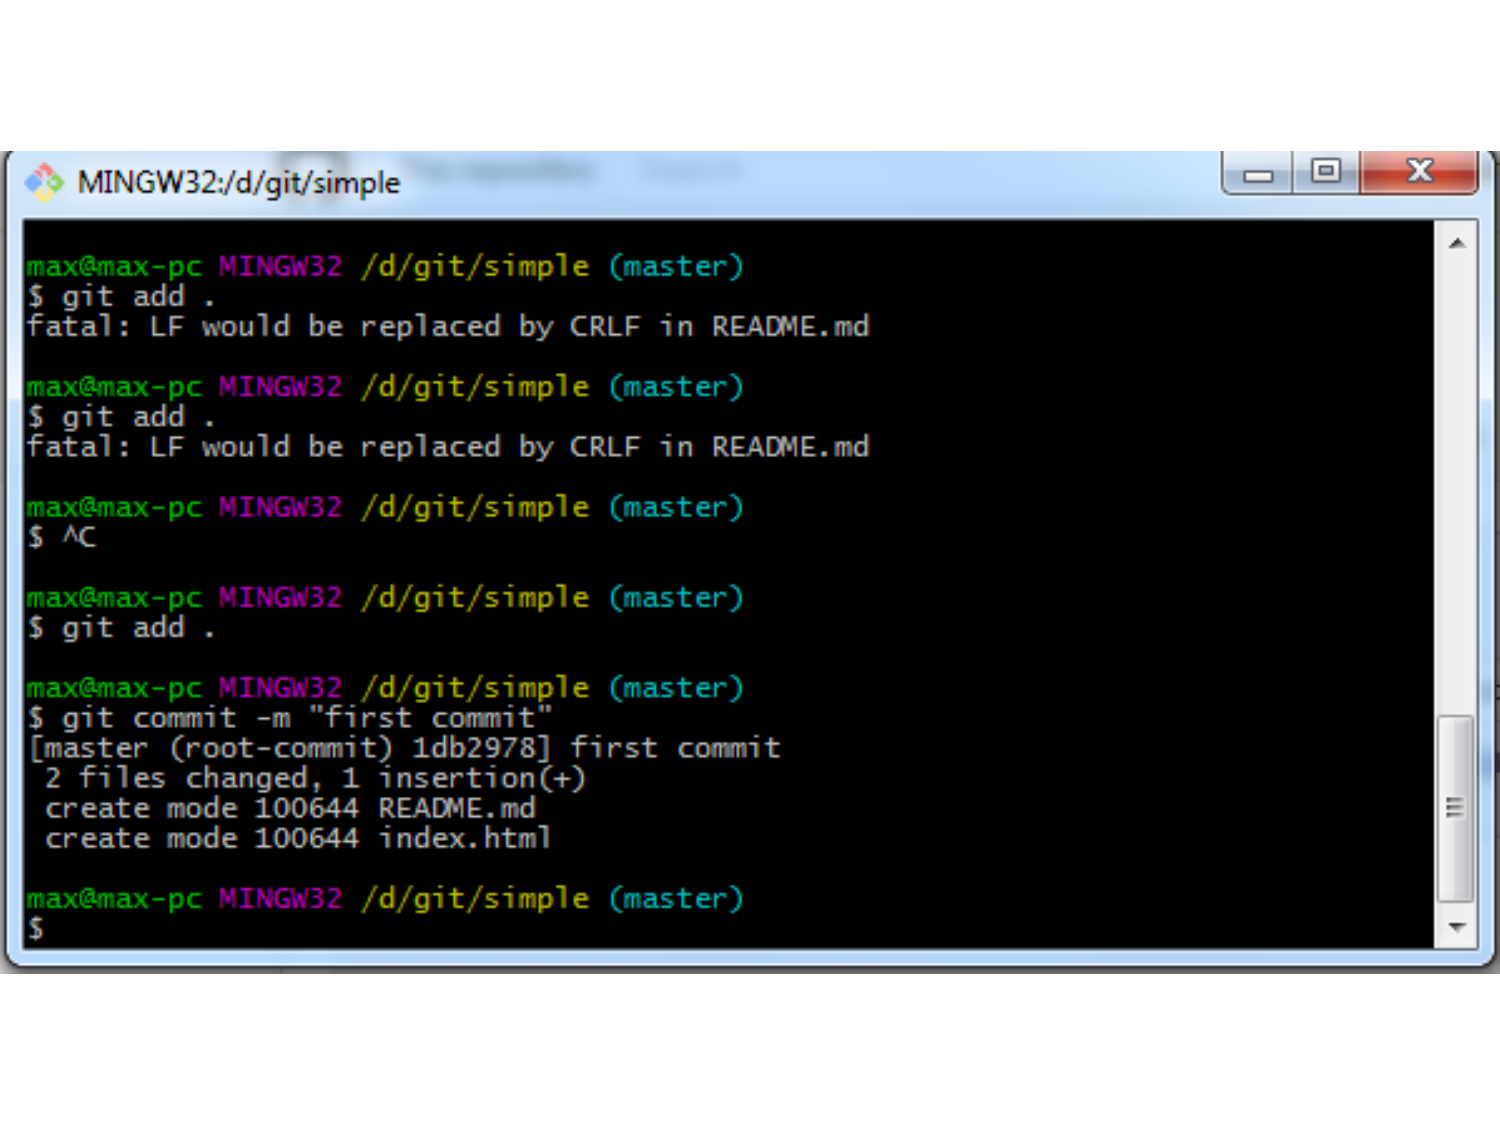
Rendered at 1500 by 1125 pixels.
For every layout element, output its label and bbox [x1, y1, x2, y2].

picture [0, 150, 1500, 974]
